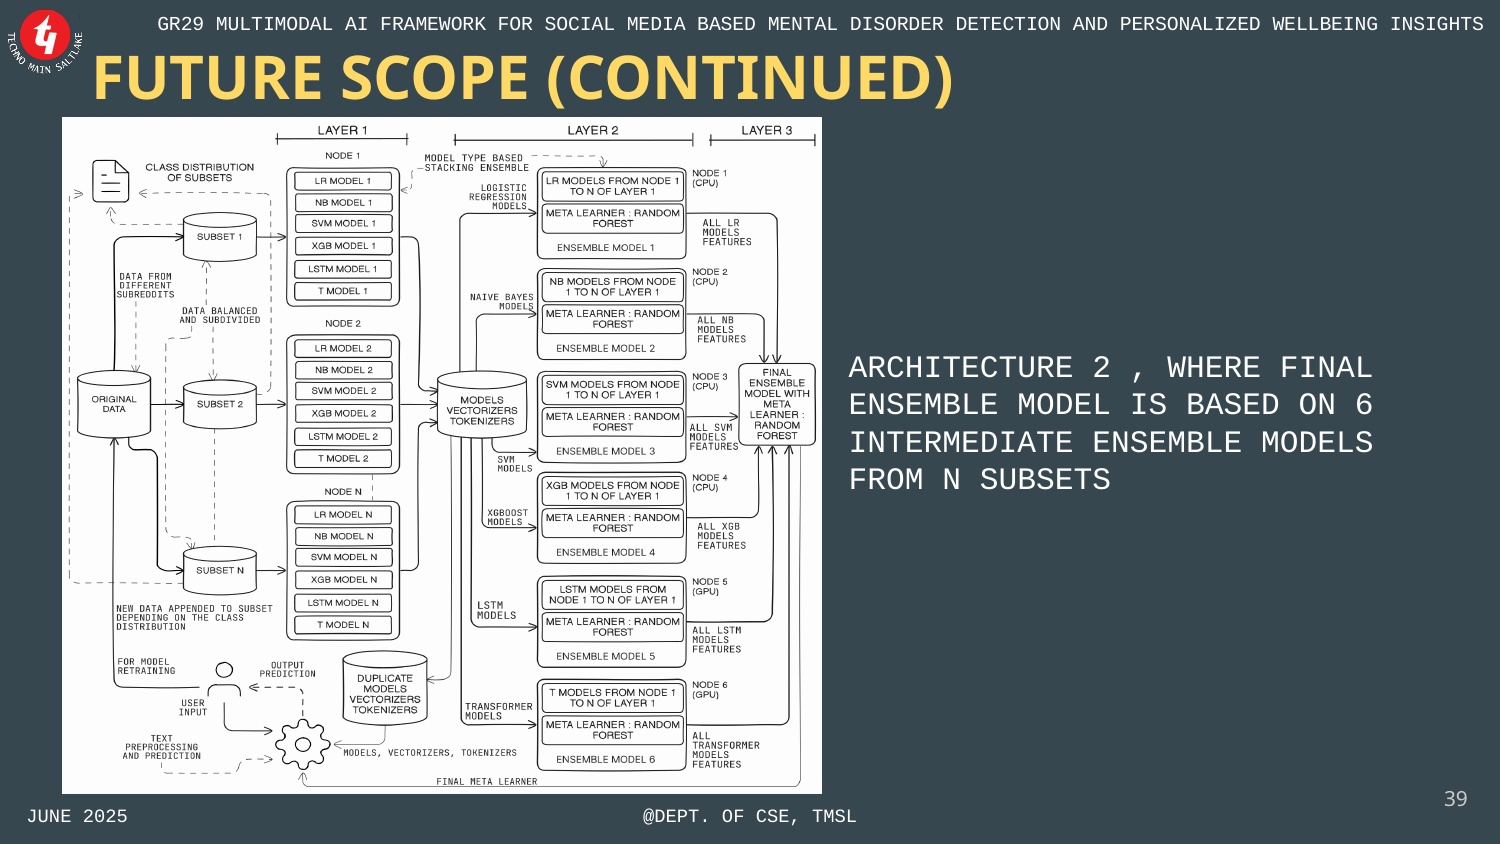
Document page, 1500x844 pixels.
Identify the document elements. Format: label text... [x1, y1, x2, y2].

text_box GR29 MULTIMODAL AI FRAMEWORK FOR SOCIAL MEDIA BASED MENTAL DISORDER DETECTION AND PERSONALIZED WELLBEING INSIGHTS [94, 0, 1500, 49]
text_box JUNE 2025 [0, 785, 155, 844]
text_box @DEPT. OF CSE, TMSL [582, 785, 918, 844]
picture [62, 117, 822, 794]
picture [0, 0, 91, 87]
slide_number ‹#› [1392, 767, 1483, 833]
text_box ARCHITECTURE 2 , WHERE FINAL ENSEMBLE MODEL IS BASED ON 6 INTERMEDIATE ENSEMBLE MODELS FROM N SUBSETS [833, 330, 1479, 511]
title FUTURE SCOPE (CONTINUED) [76, 49, 1474, 118]
